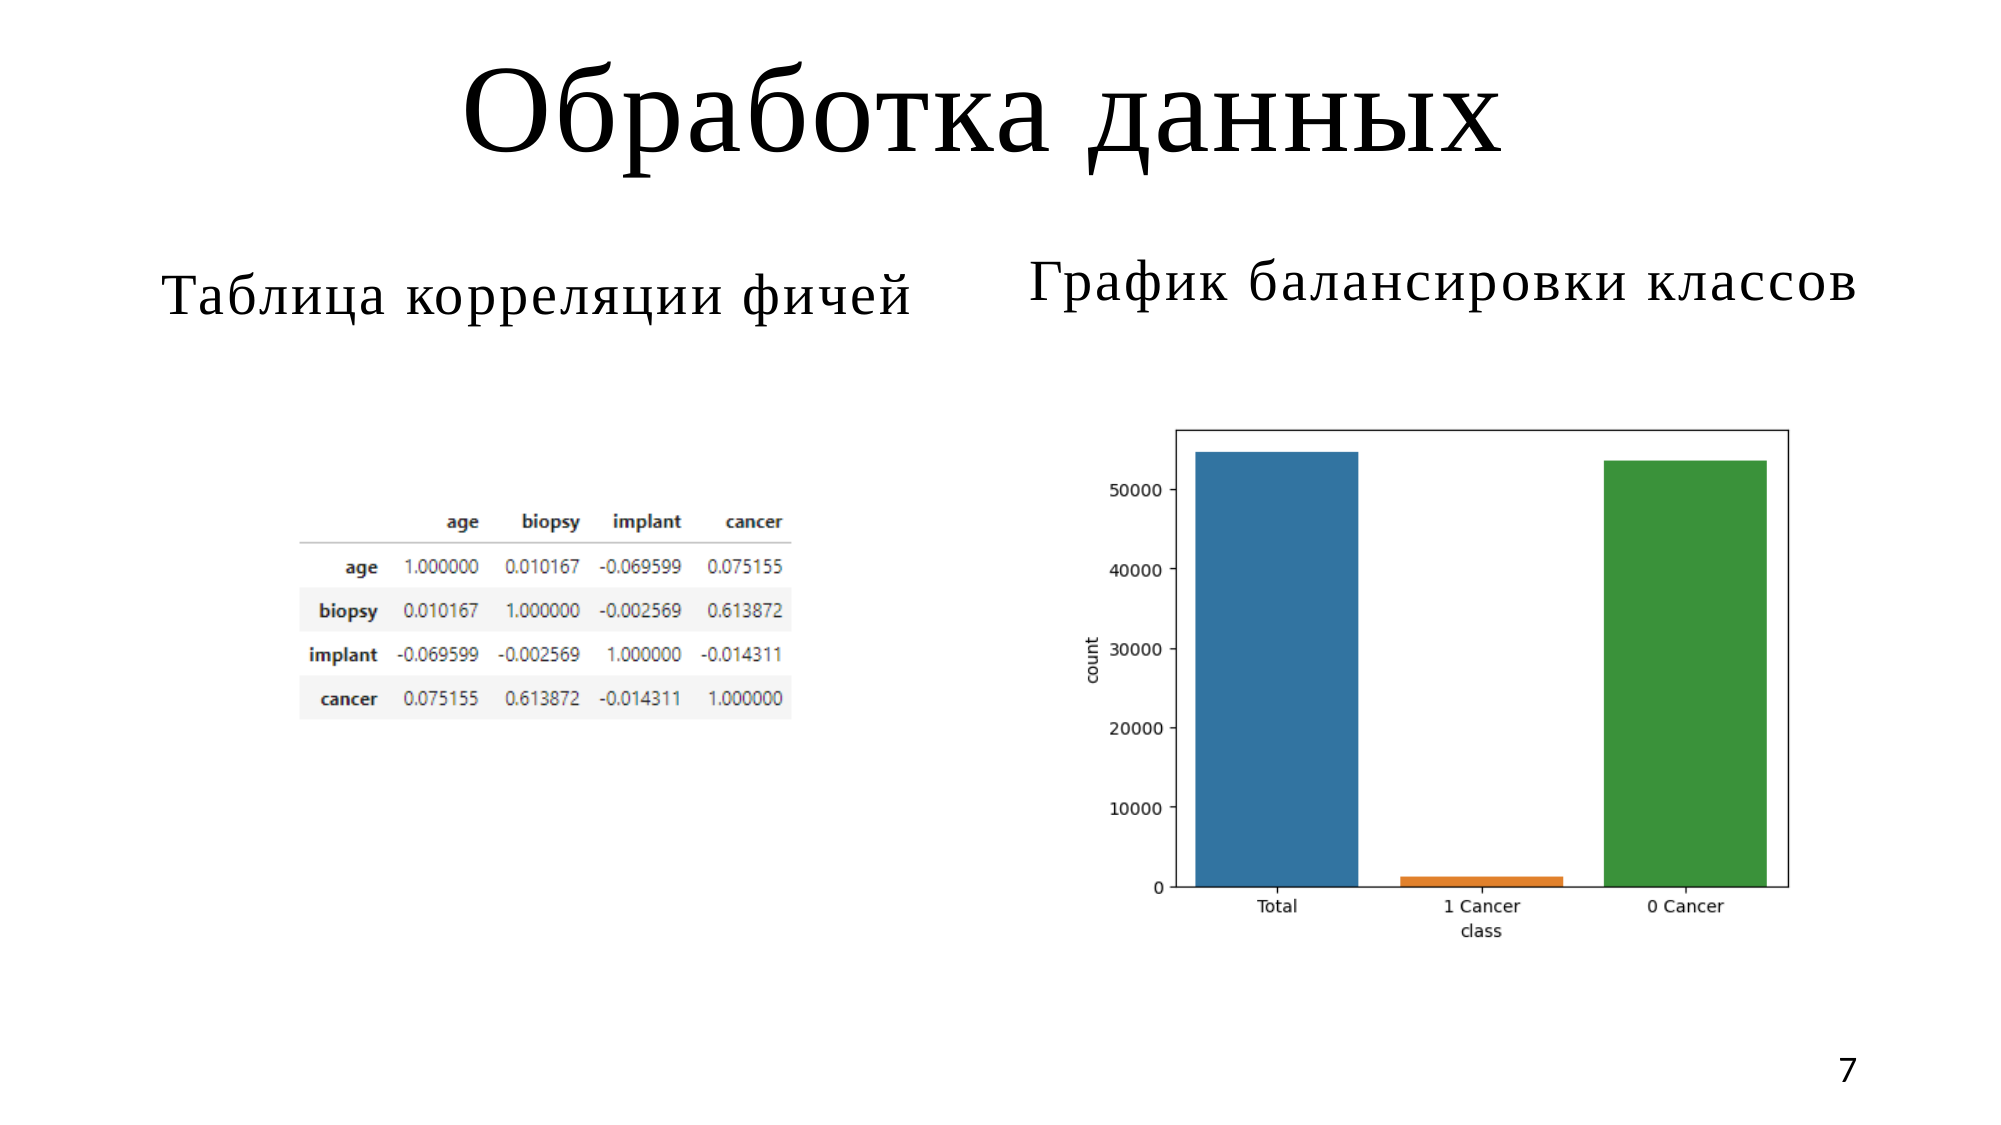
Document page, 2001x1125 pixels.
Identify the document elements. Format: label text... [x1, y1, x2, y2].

slide_number 7 [1783, 1037, 1873, 1097]
picture [292, 503, 812, 740]
text_box Обработка данных [292, 2, 1674, 220]
picture [1061, 426, 1804, 952]
text_box Таблица корреляции фичей [0, 223, 1096, 368]
text_box График балансировки классов [891, 209, 2000, 354]
